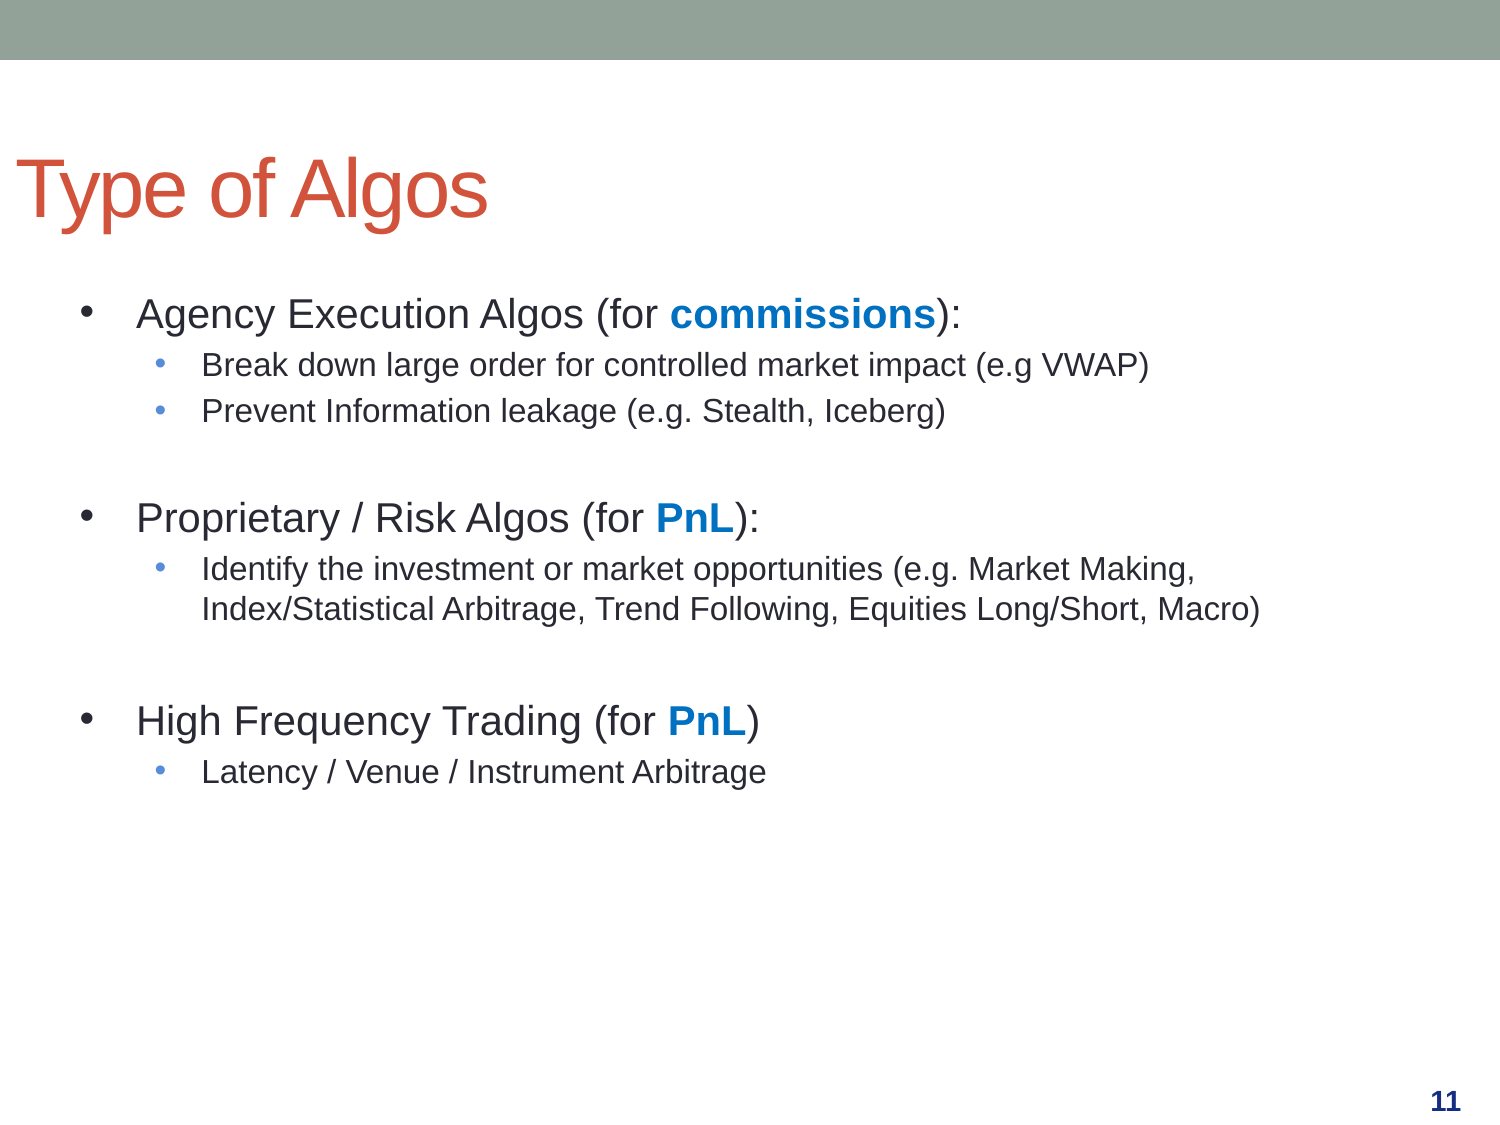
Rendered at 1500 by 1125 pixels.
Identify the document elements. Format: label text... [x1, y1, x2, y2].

title Type of Algos [0, 101, 1325, 266]
slide_number 11 [1415, 1070, 1499, 1125]
text_box Agency Execution Algos (for commissions): Break down large order for controlled market impact (e.g VWAP) Prevent Information leakage (e.g. Stealth, Iceberg) Proprietary / Risk Algos (for PnL): Identify the investment or market opportunities (e.g. Market Making, Index/Statistical Arbitrage, Trend Following, Equities Long/Short, Macro) High Frequency Trading (for PnL) Latency / Venue / Instrument Arbitrage [64, 278, 1424, 1047]
